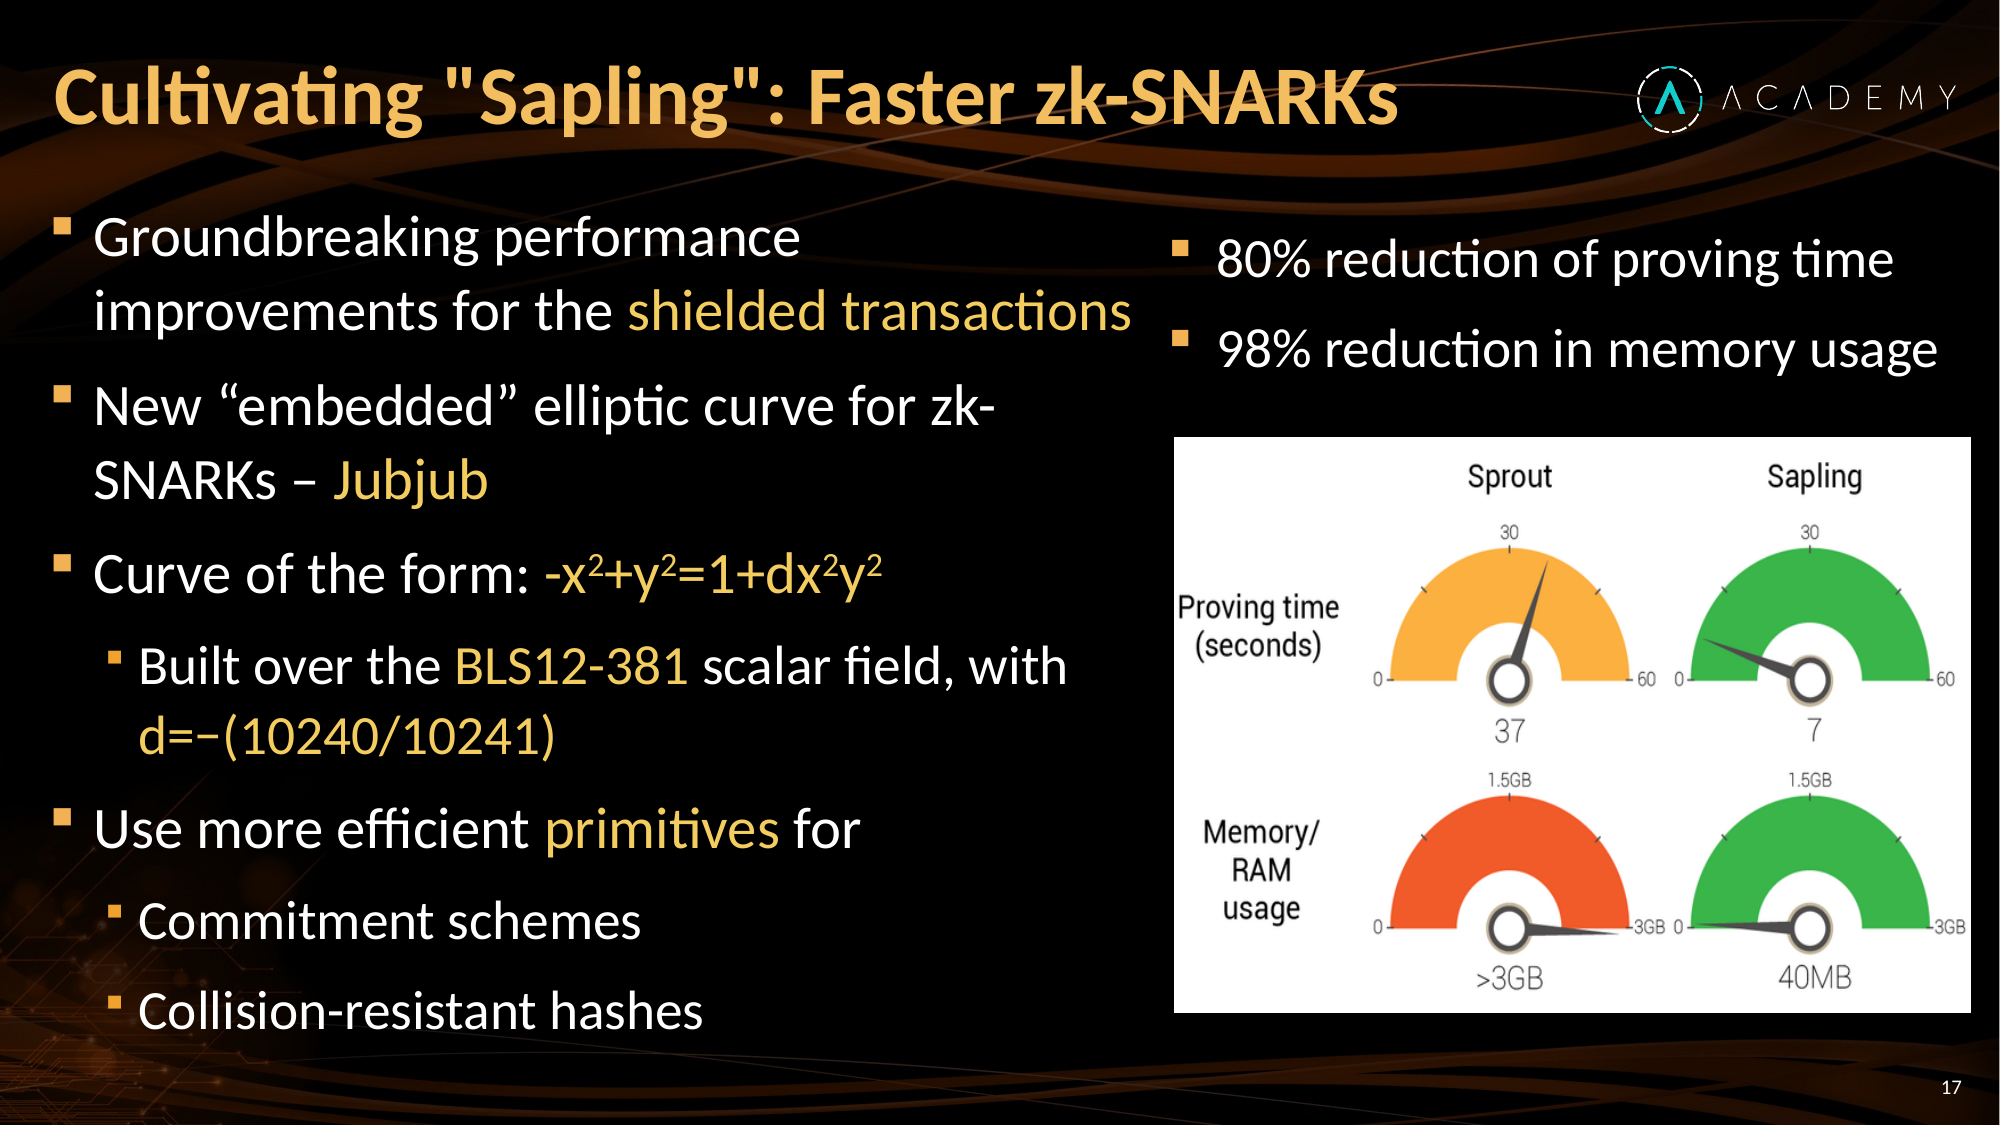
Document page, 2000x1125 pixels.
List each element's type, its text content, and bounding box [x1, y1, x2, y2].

title Cultivating "Sapling": Faster zk-SNARKs [37, 6, 1488, 189]
picture [0, 0, 2000, 1125]
slide_number 17 [1897, 1070, 1968, 1103]
text_box 80% reduction of proving time 98% reduction in memory usage [1149, 212, 2000, 437]
list Groundbreaking performance improvements for the shielded transactions New “embedded” elliptic curve for zk-SNARKs – Jubjub Curve of the form: -x2+y2=1+dx2y2 Built over the BLS12-381 scalar field, with d=−(10240/10241) Use more efficient primitives for Commitment schemes Collision-resistant hashes [31, 188, 1163, 1103]
